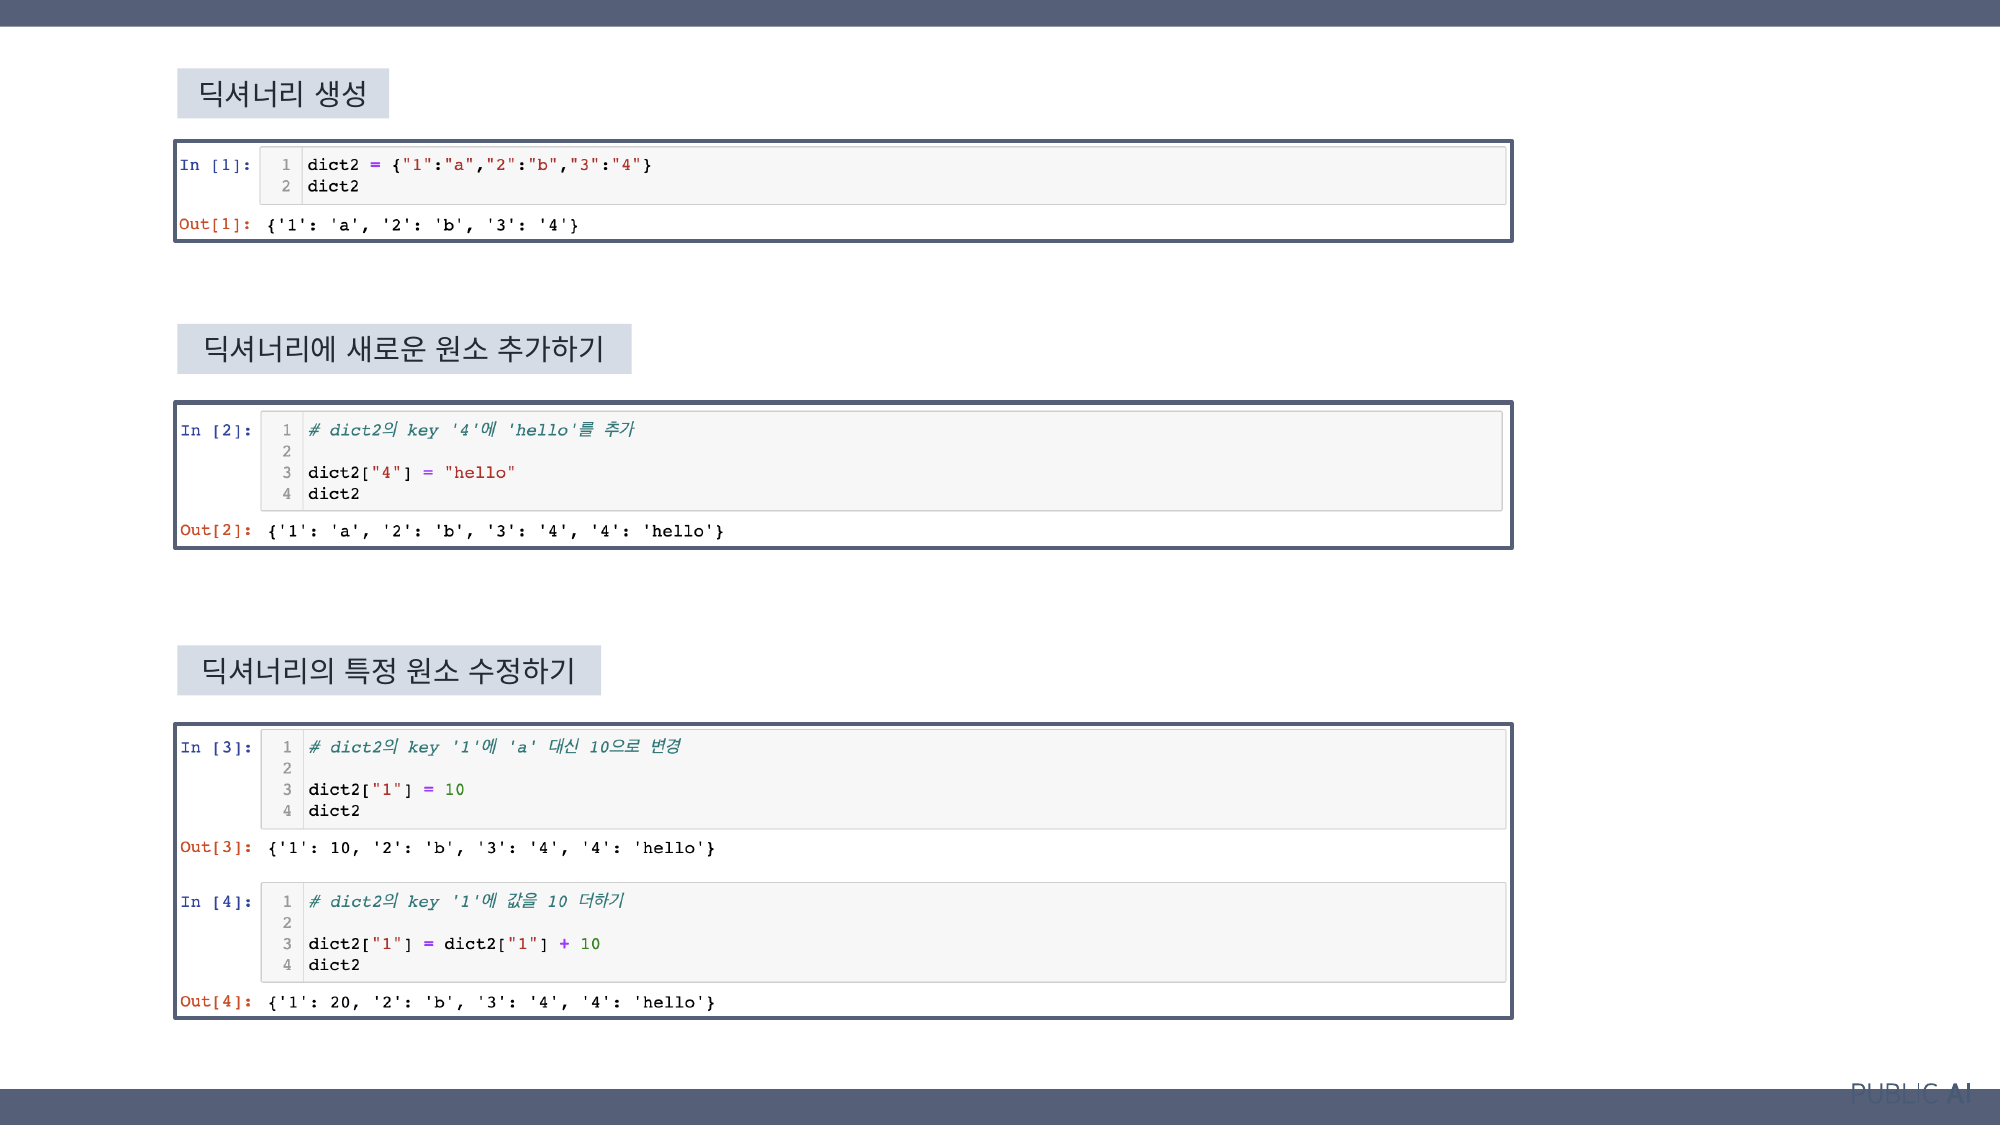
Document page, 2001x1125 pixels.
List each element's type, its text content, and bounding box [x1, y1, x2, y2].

picture [177, 726, 1510, 1016]
text_box 딕셔너리의 특정 원소 수정하기 [177, 645, 602, 696]
text_box 딕셔너리 생성 [177, 68, 390, 119]
text_box 딕셔너리에 새로운 원소 추가하기 [177, 323, 632, 374]
picture [177, 404, 1510, 546]
picture [177, 142, 1510, 239]
